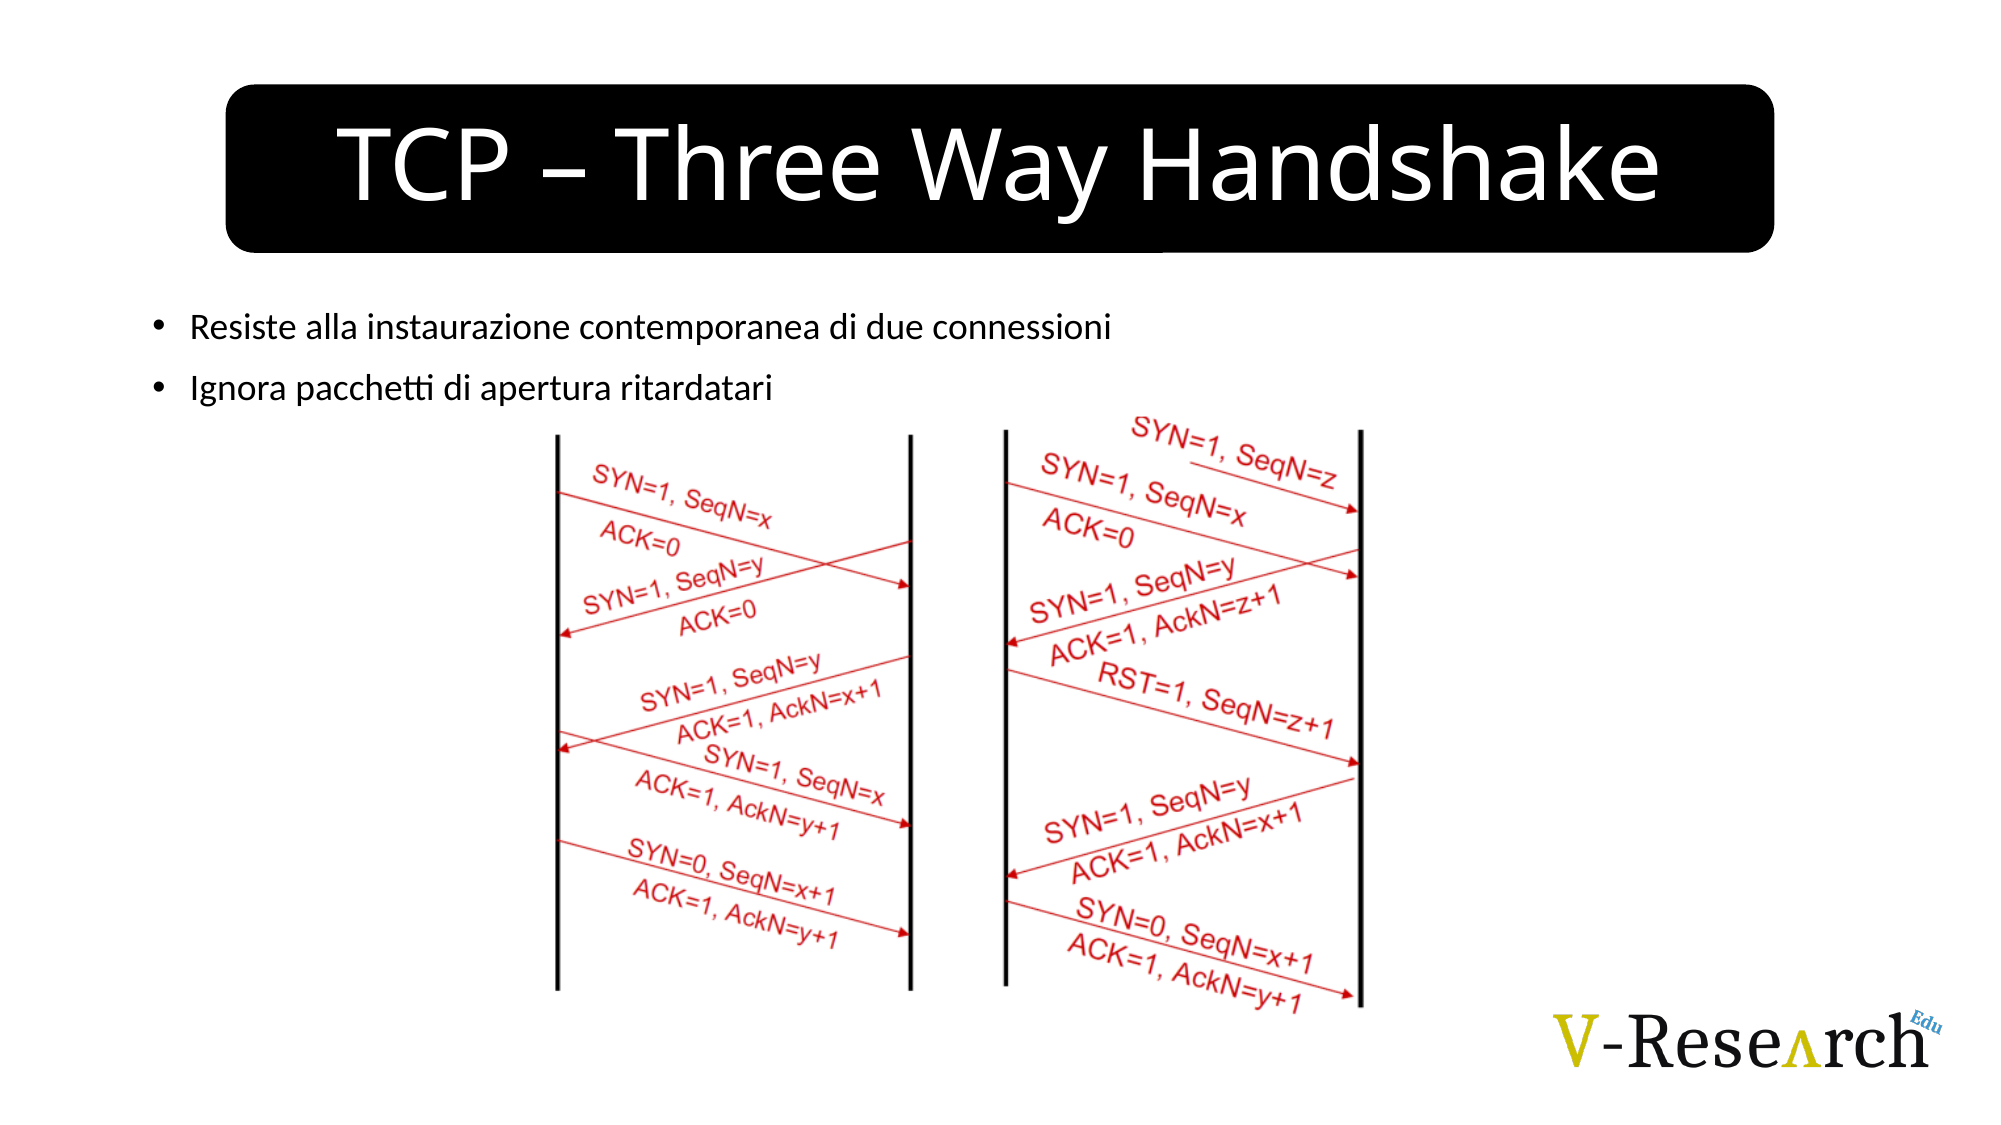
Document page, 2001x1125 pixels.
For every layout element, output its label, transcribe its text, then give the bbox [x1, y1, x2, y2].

picture [1548, 1005, 1945, 1071]
picture [999, 405, 1368, 1018]
picture [549, 427, 918, 995]
list Resiste alla instaurazione contemporanea di due connessioni Ignora pacchetti di apertura ritardatari [137, 299, 1863, 1014]
title TCP – Three Way Handshake [137, 59, 1863, 278]
